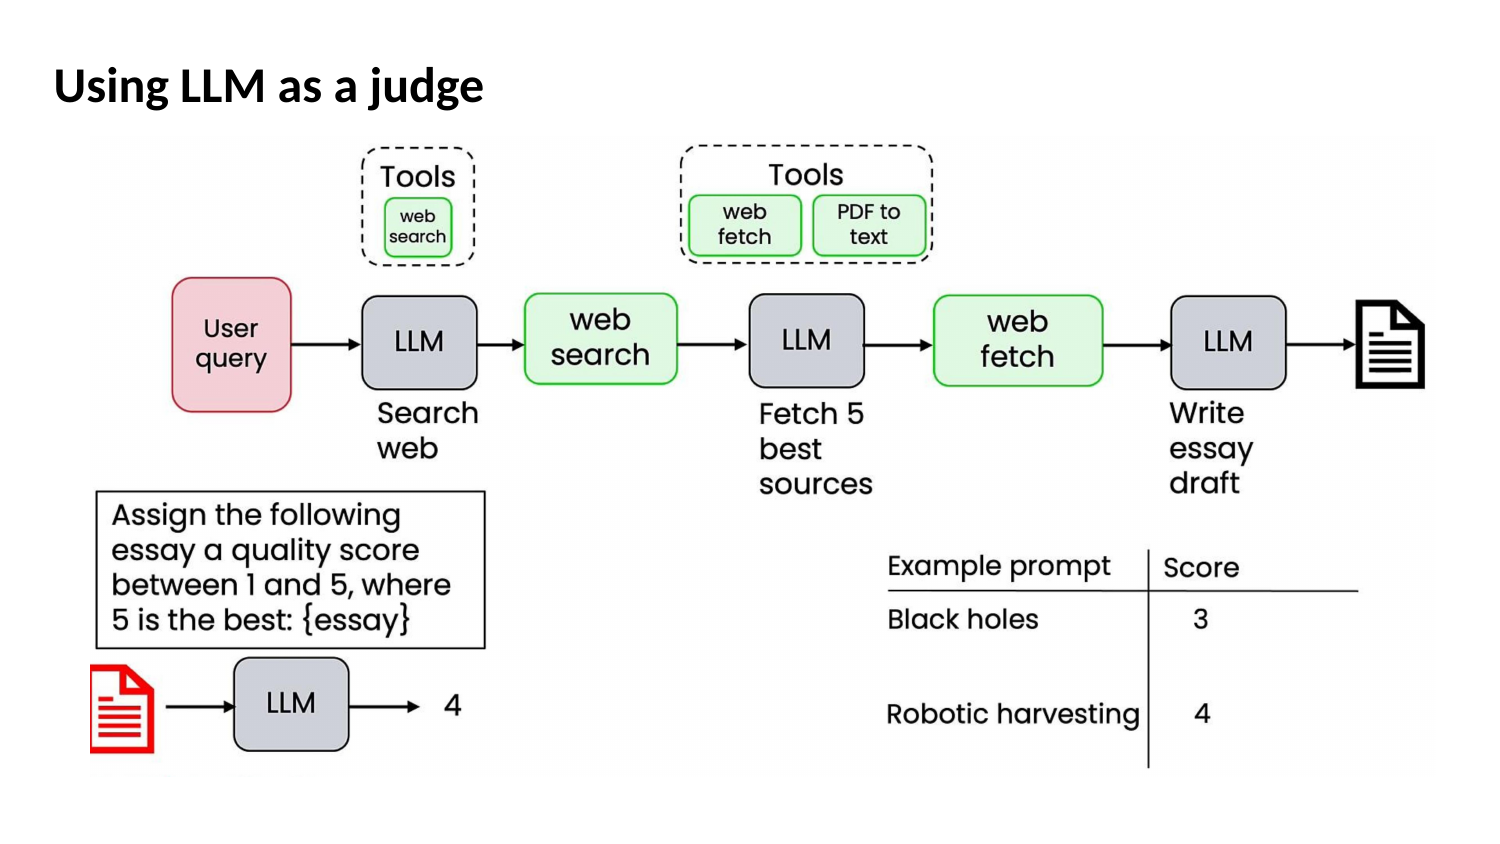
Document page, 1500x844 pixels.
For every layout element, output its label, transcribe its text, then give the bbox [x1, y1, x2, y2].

picture [89, 136, 1436, 778]
text_box Using LLM as a judge [39, 45, 649, 121]
